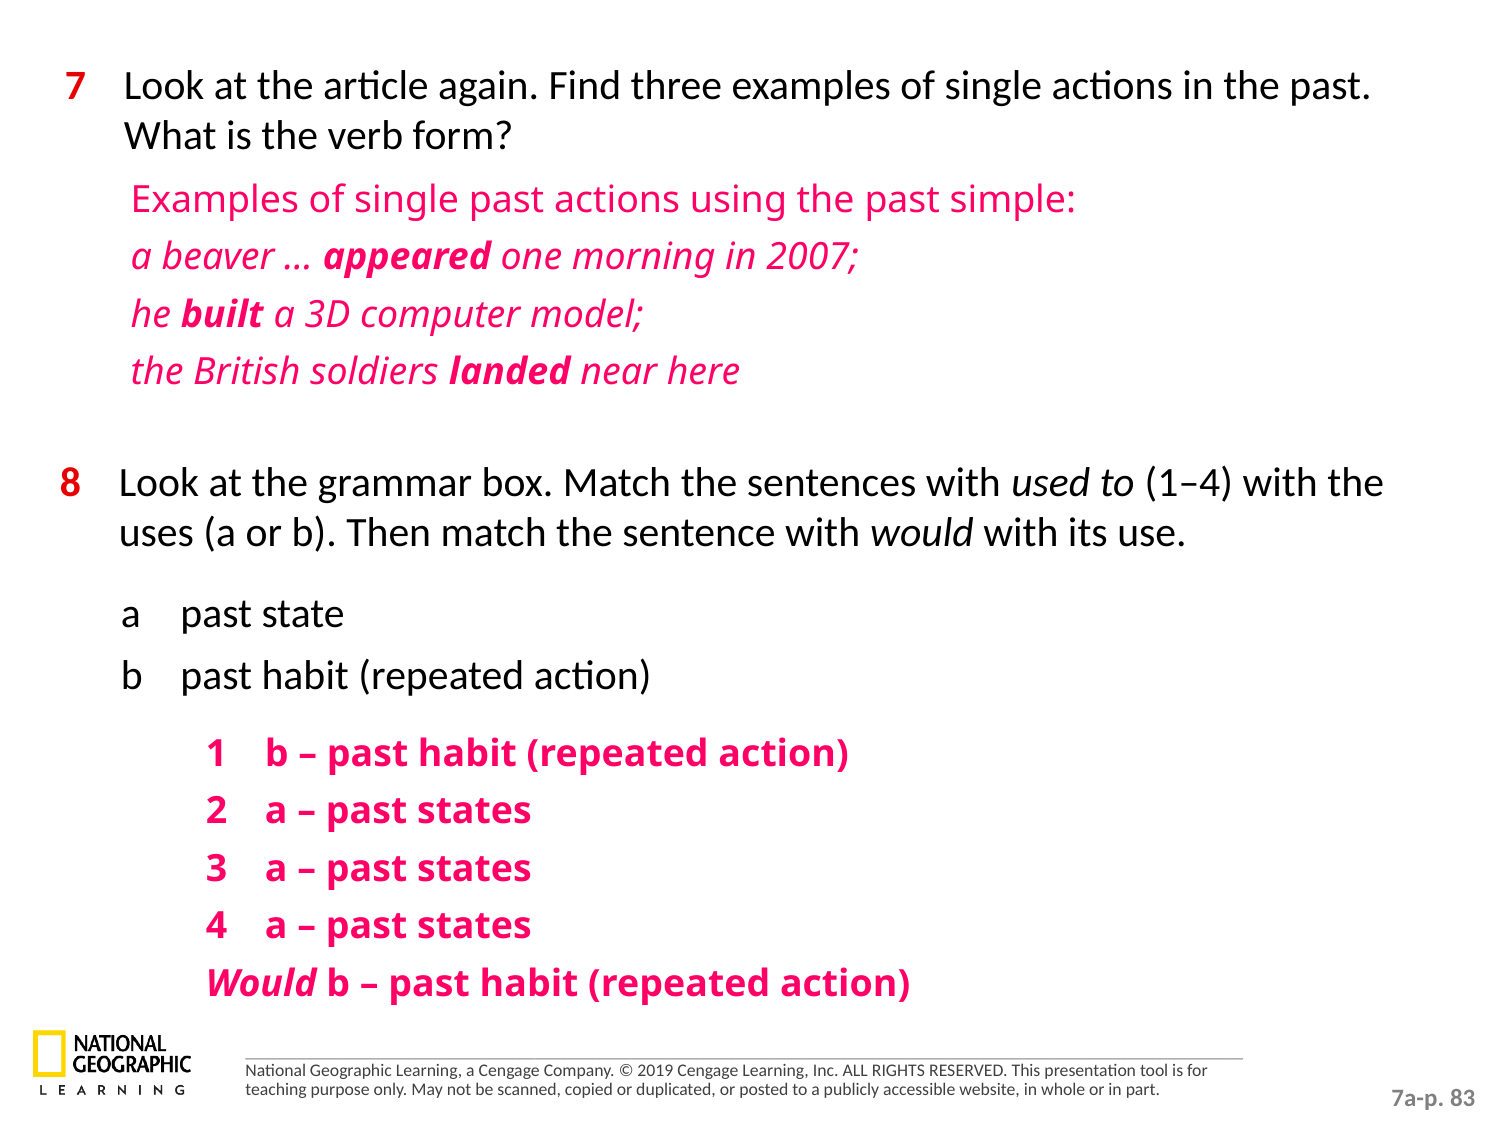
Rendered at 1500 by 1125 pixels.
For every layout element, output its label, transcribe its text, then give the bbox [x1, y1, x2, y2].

text_box 7a-p. 83 [1322, 1073, 1491, 1119]
picture [33, 1030, 191, 1095]
text_box Examples of single past actions using the past simple: a beaver … appeared one morning in 2007; he built a 3D computer model; the British soldiers landed near here [115, 167, 1162, 400]
text_box 7 Look at the article again. Find three examples of single actions in the past. What is the verb form? [50, 50, 1443, 166]
text_box 1 b – past habit (repeated action) 2 a – past states 3 a – past states 4 a – past states Would b – past habit (repeated action) [191, 721, 1419, 1012]
text_box 8 Look at the grammar box. Match the sentences with used to (1–4) with the uses (a or b). Then match the sentence with would with its use. [44, 447, 1438, 563]
text_box a past state b past habit (repeated action) [106, 578, 1438, 706]
